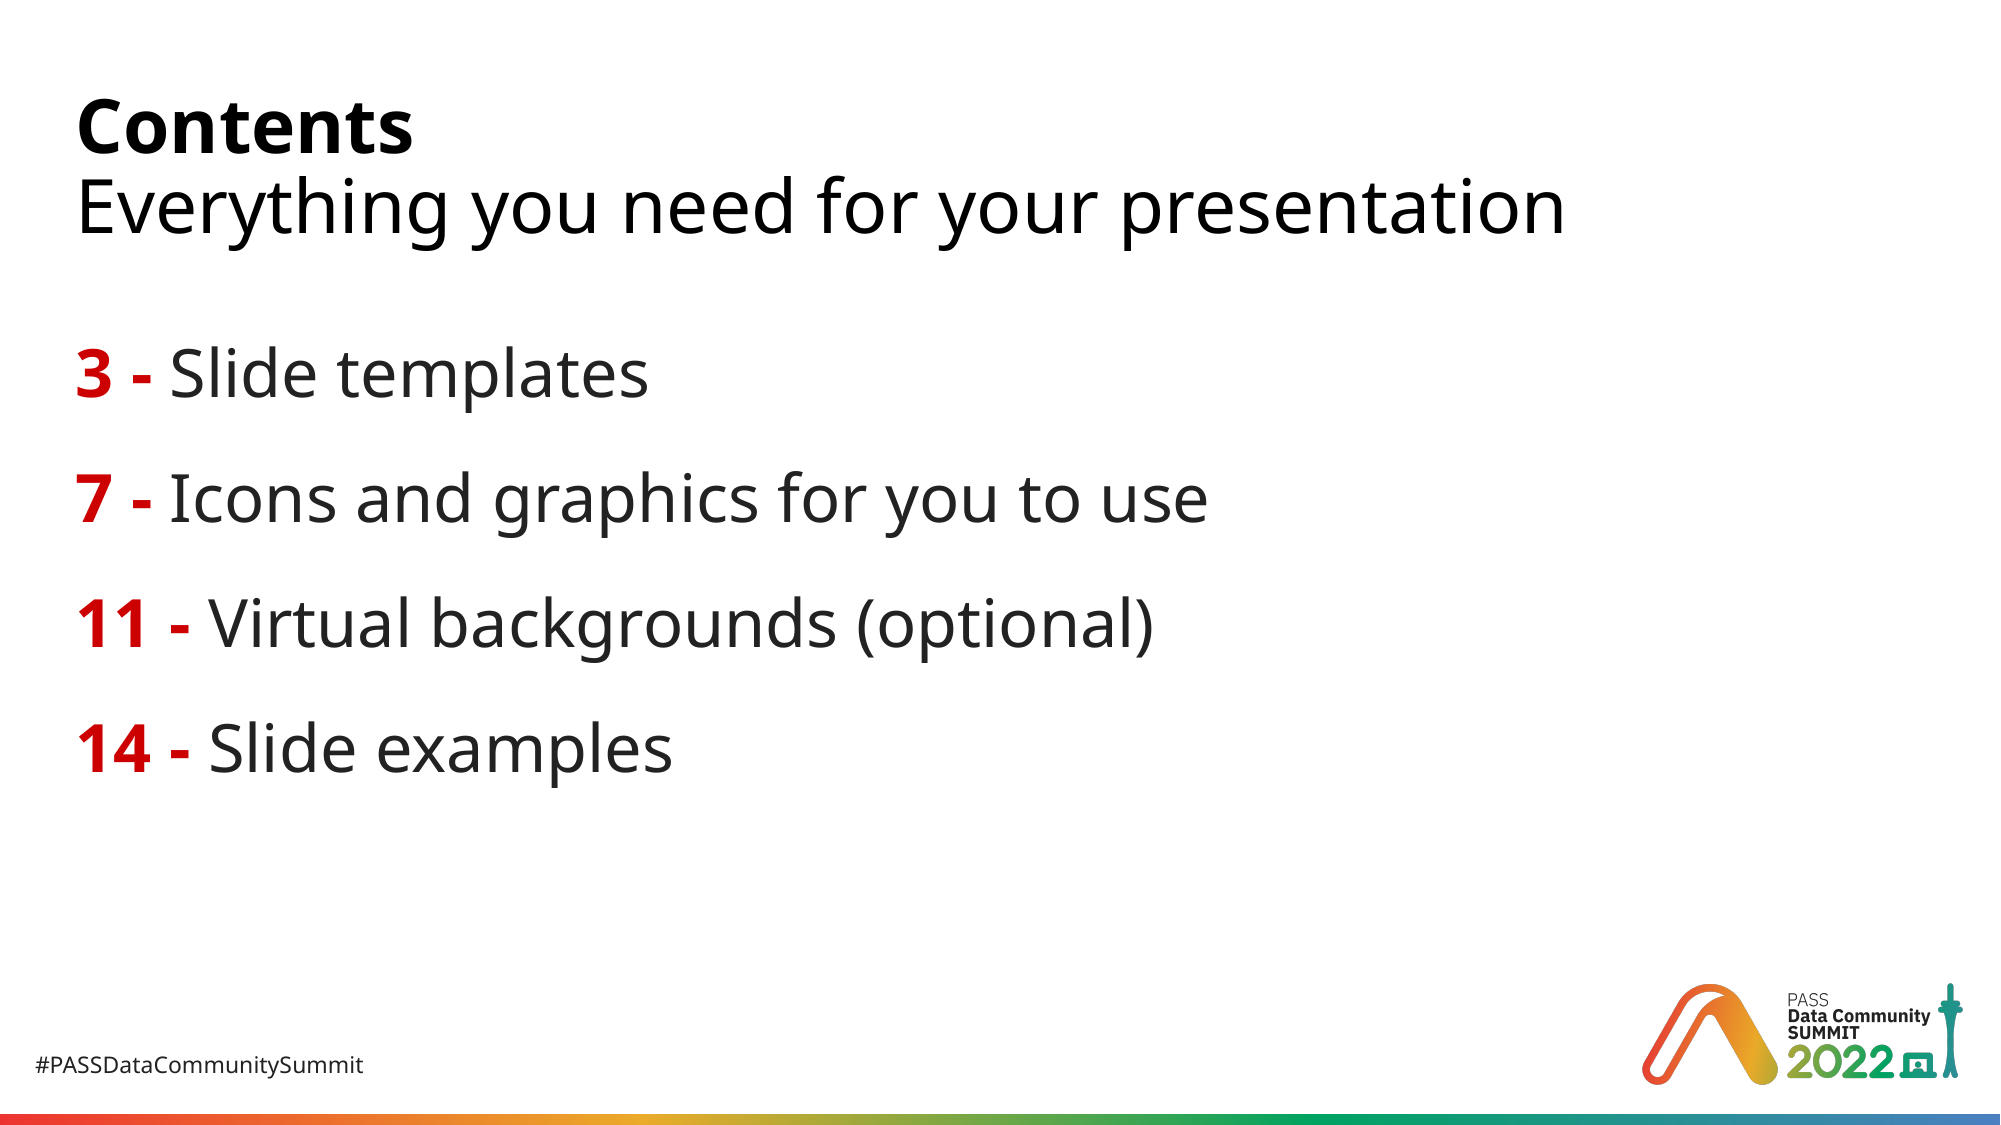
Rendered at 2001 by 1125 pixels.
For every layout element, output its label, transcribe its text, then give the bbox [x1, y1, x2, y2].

picture [1642, 983, 1963, 1085]
list 3 - Slide templates 7 - Icons and graphics for you to use 11 - Virtual backgrounds (optional) 14 - Slide examples [60, 299, 1786, 1014]
picture [0, 1114, 2000, 1125]
title Contents Everything you need for your presentation [60, 80, 1606, 299]
